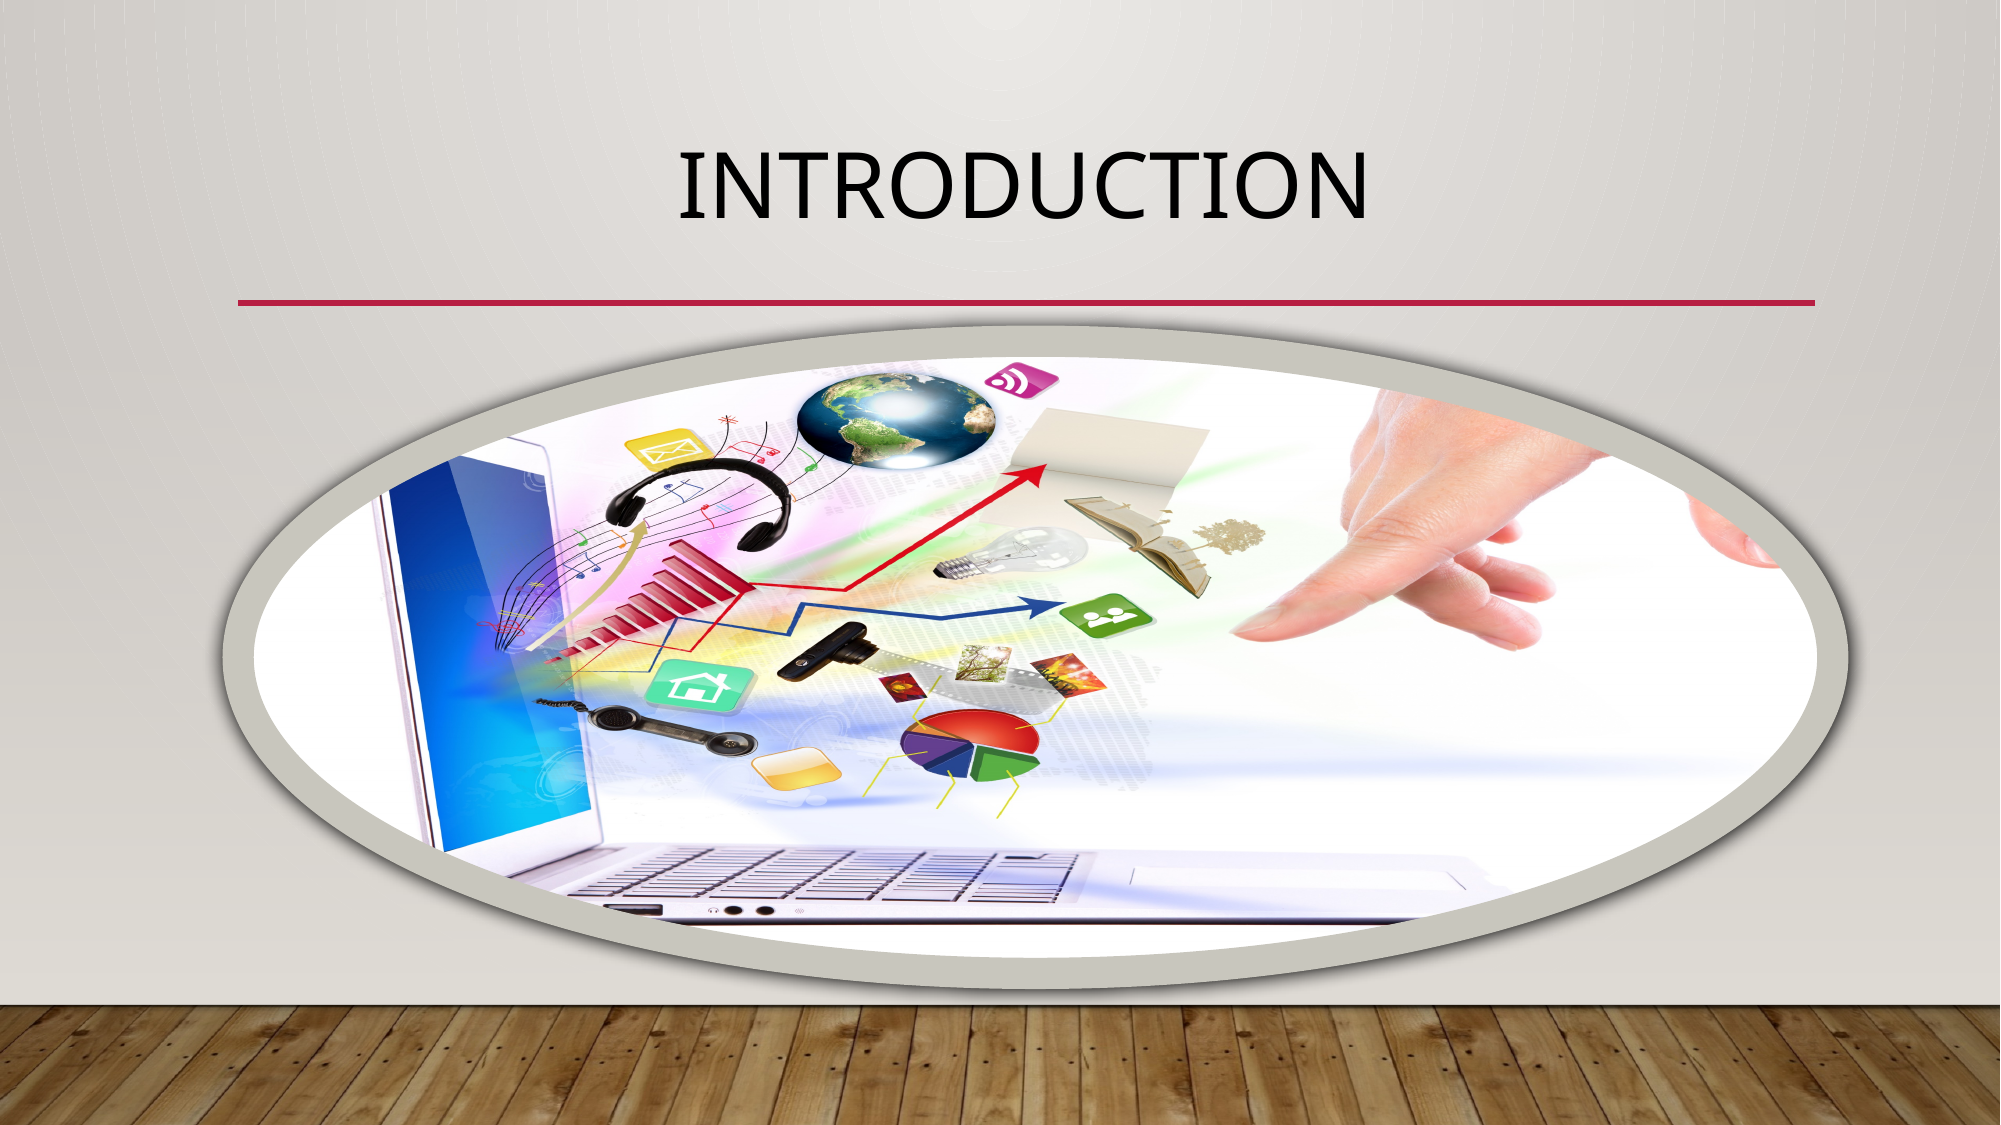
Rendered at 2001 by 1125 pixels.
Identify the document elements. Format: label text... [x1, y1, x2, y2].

picture [237, 340, 1833, 974]
picture [0, 1005, 2000, 1125]
title Introduction [238, 131, 1814, 305]
